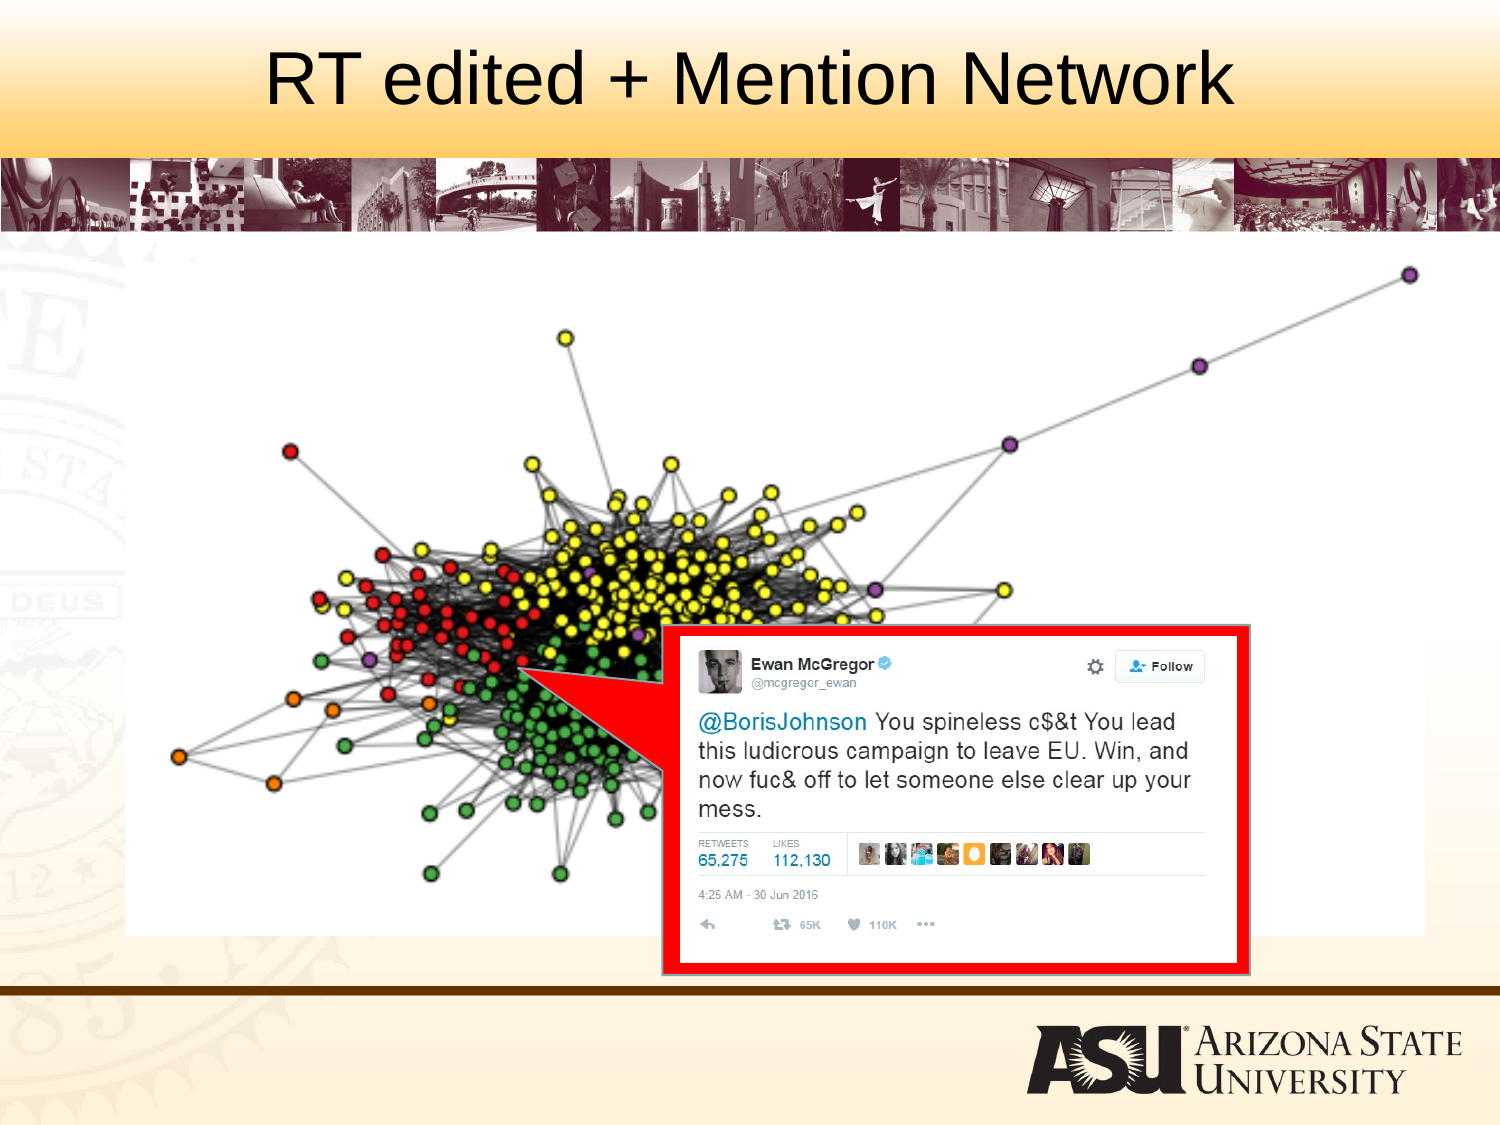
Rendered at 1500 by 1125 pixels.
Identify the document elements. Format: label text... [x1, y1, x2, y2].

text_box [661, 936, 1251, 977]
picture [0, 0, 1500, 1125]
title RT edited + Mention Network [75, 0, 1425, 150]
